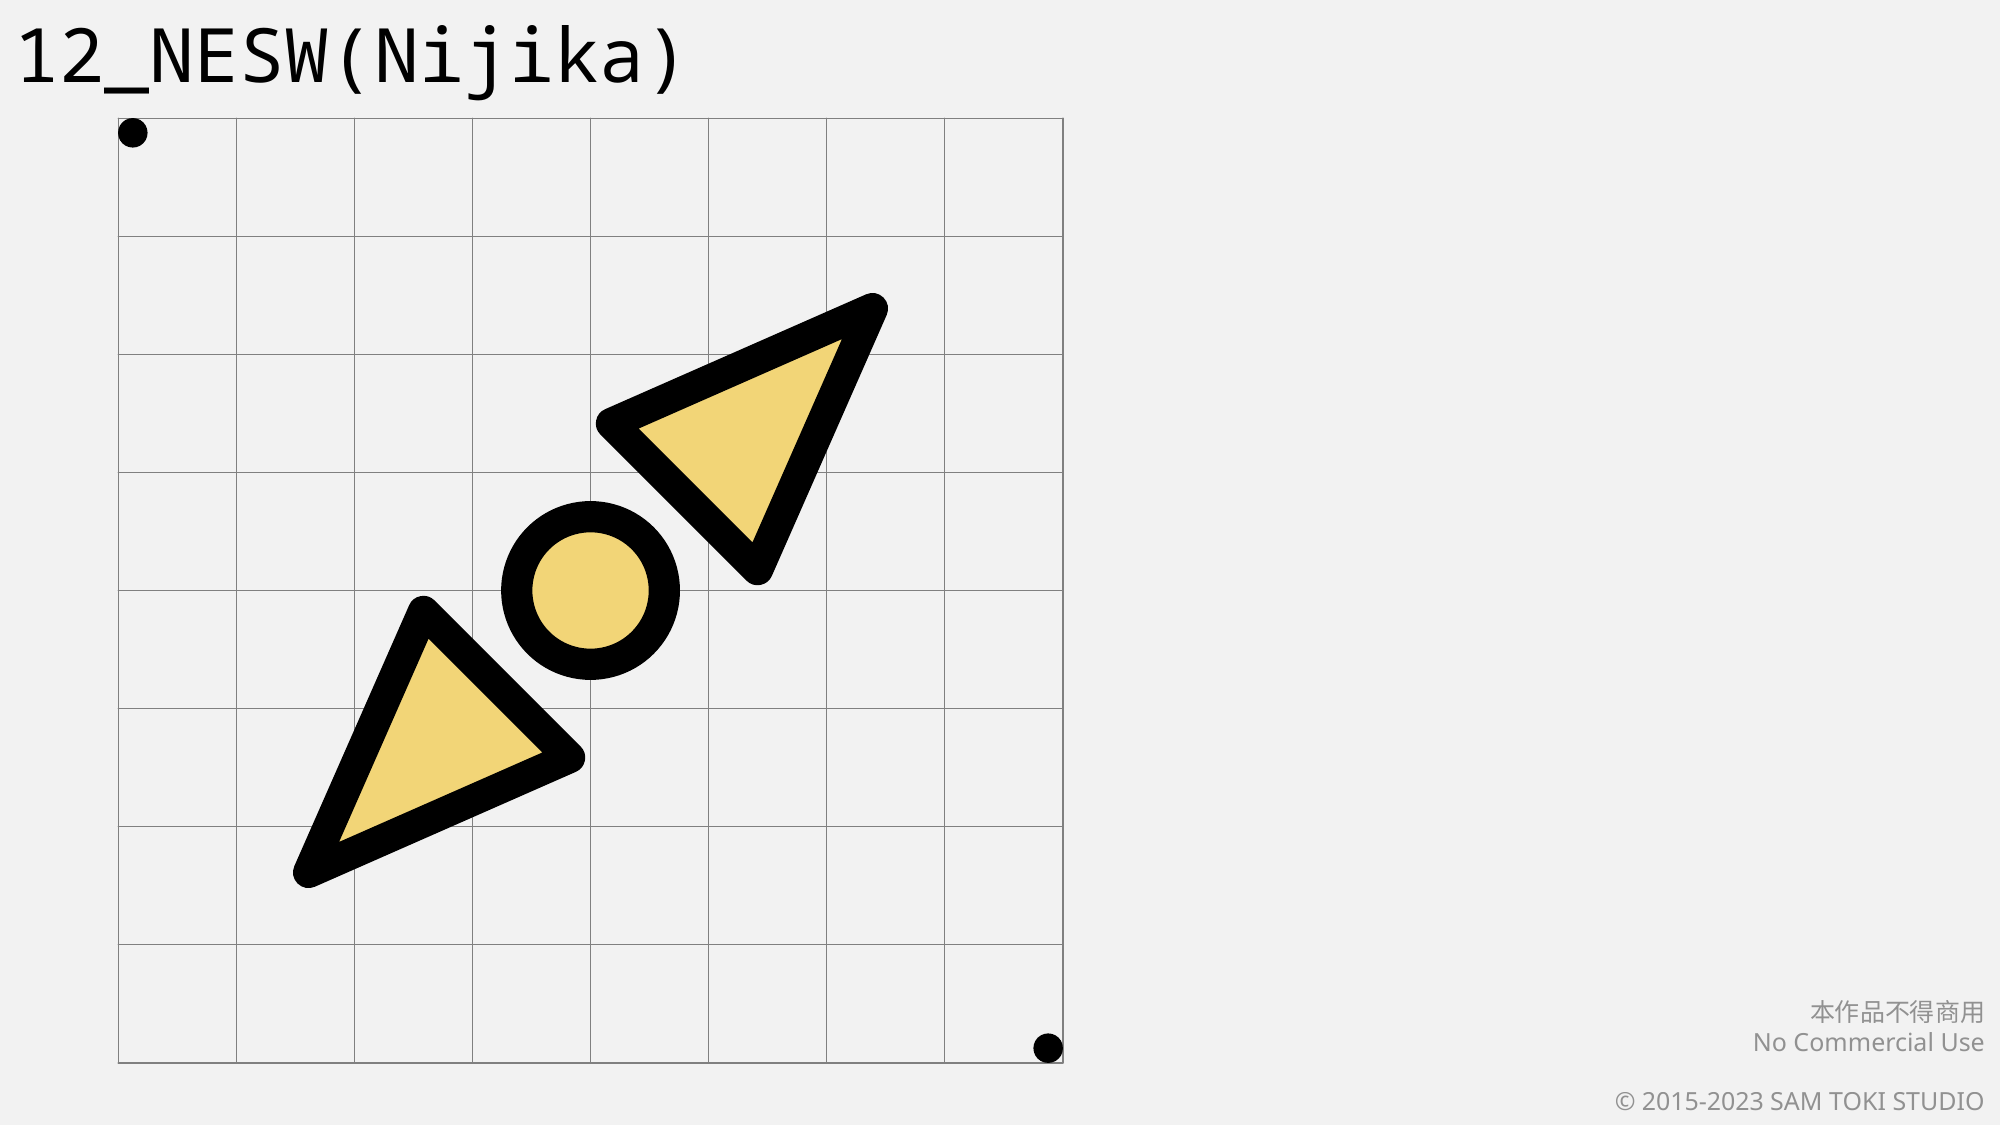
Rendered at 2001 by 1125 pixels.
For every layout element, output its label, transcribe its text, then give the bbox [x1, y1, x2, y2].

text_box 12_NESW(Nijika) [0, 0, 1772, 105]
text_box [487, 191, 694, 990]
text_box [118, 118, 1063, 1063]
